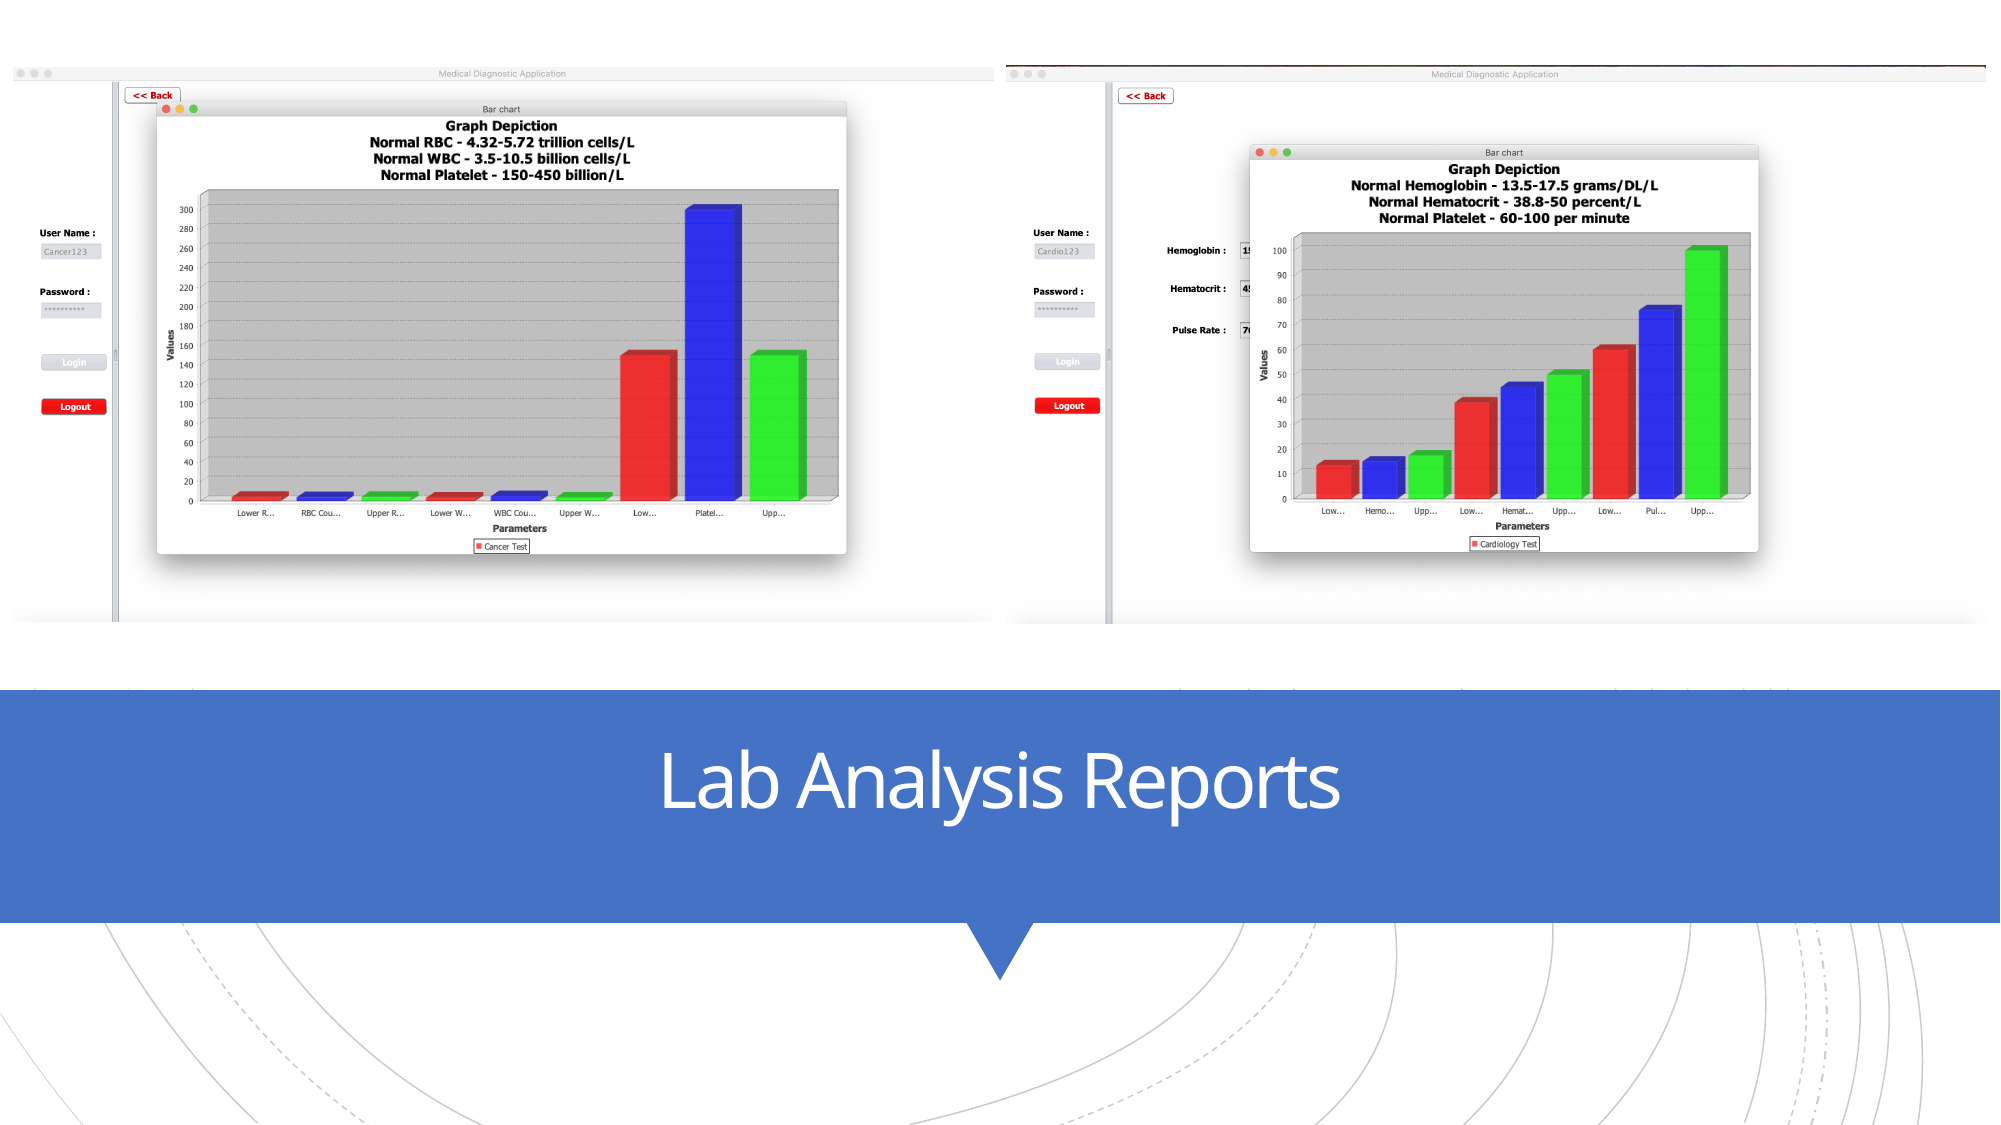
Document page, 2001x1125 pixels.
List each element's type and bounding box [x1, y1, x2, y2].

list [13, 67, 994, 622]
picture [1006, 65, 1986, 624]
text_box [0, 689, 2000, 981]
text_box [0, 0, 2000, 689]
text_box [0, 981, 2000, 1125]
